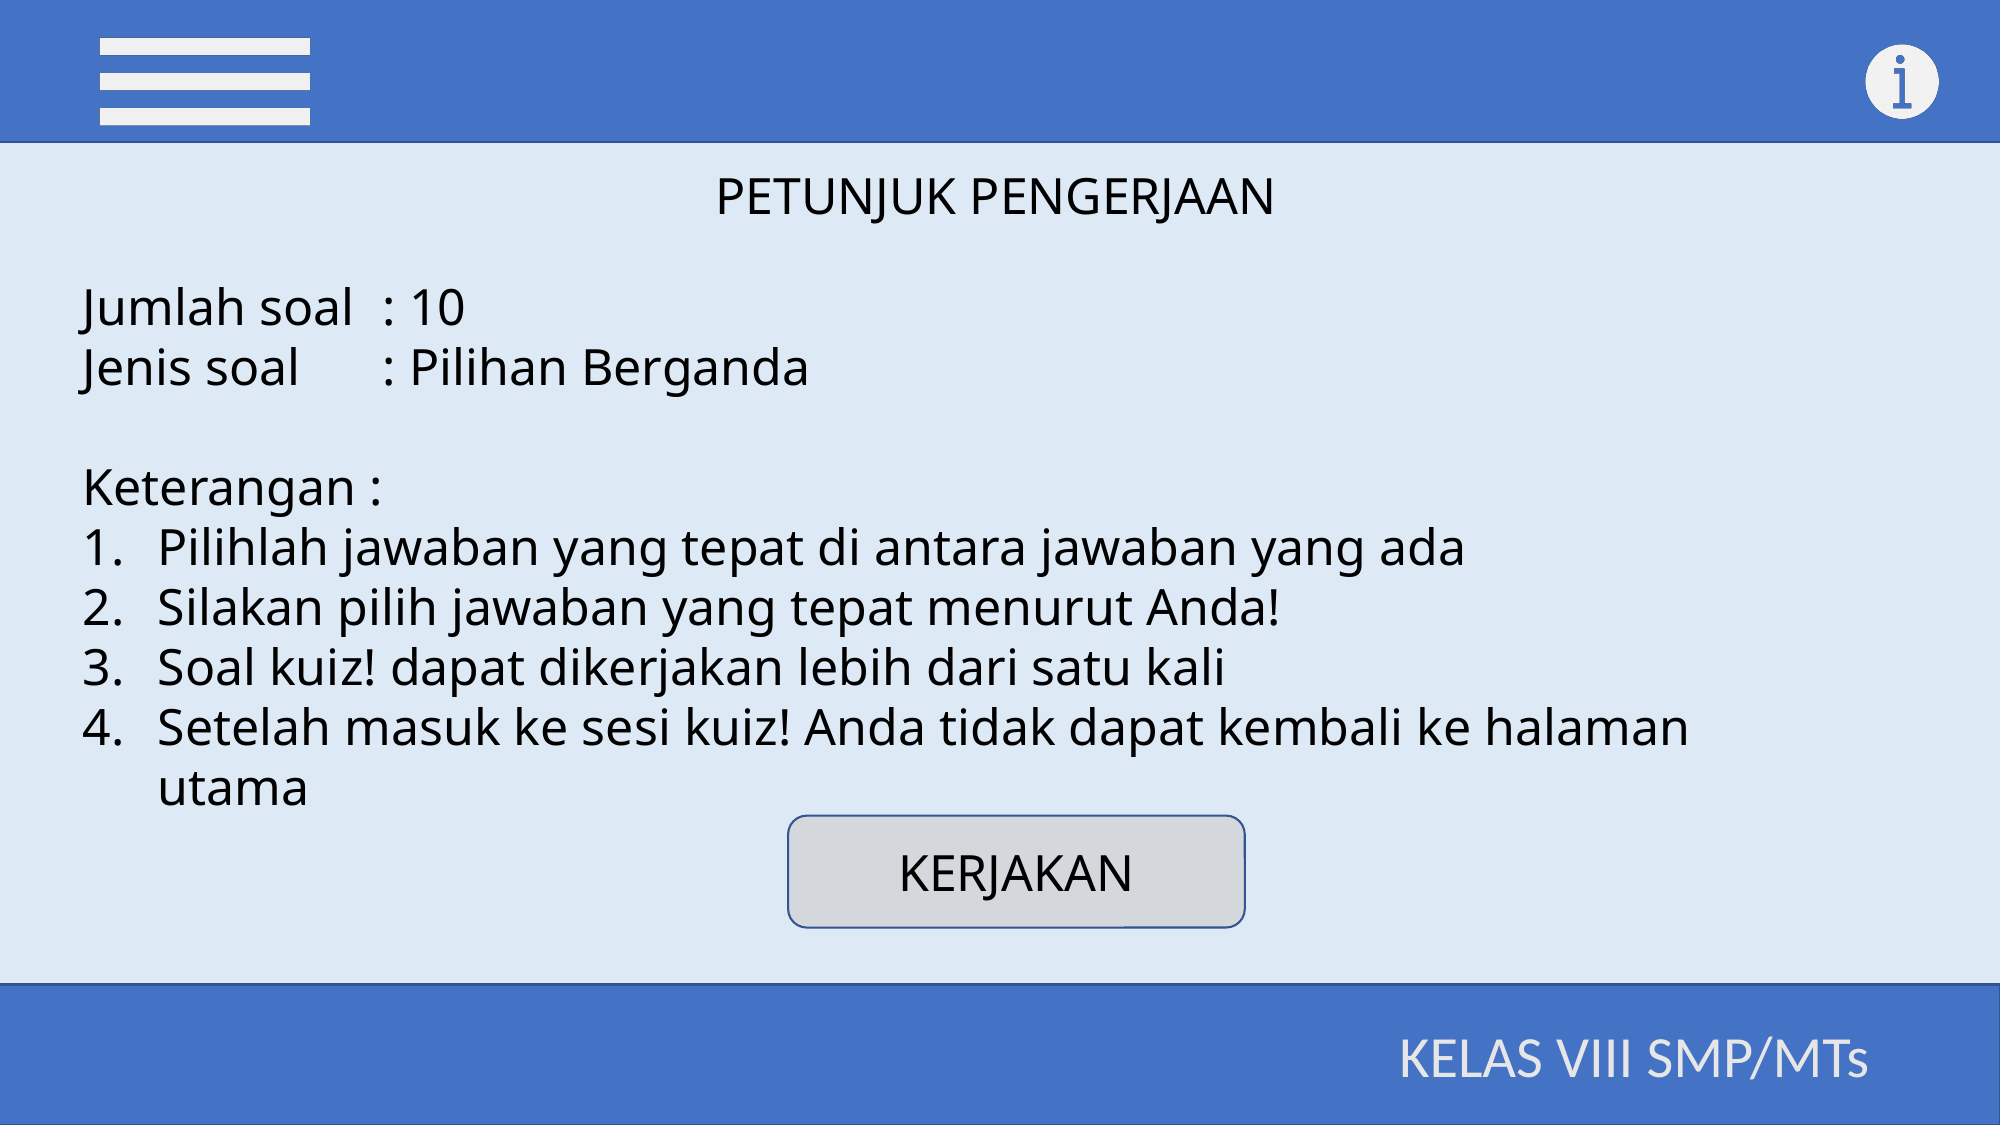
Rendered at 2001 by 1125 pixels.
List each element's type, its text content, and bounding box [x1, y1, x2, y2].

text_box Jumlah soal : 10 Jenis soal : Pilihan Berganda Keterangan : Pilihlah jawaban yang tepat di antara jawaban yang ada Silakan pilih jawaban yang tepat menurut Anda! Soal kuiz! dapat dikerjakan lebih dari satu kali Setelah masuk ke sesi kuiz! Anda tidak dapat kembali ke halaman utama [68, 268, 1857, 824]
text_box KERJAKAN [340, 833, 1693, 909]
text_box [0, 984, 2000, 1125]
text_box PETUNJUK PENGERJAAN [320, 157, 1672, 232]
text_box KELAS VIII SMP/MTs [1371, 1012, 1902, 1097]
text_box [787, 909, 1246, 929]
text_box [0, 143, 2000, 984]
picture [67, 11, 341, 152]
picture [1856, 35, 1948, 128]
text_box [787, 814, 1246, 833]
text_box [0, 0, 2000, 143]
